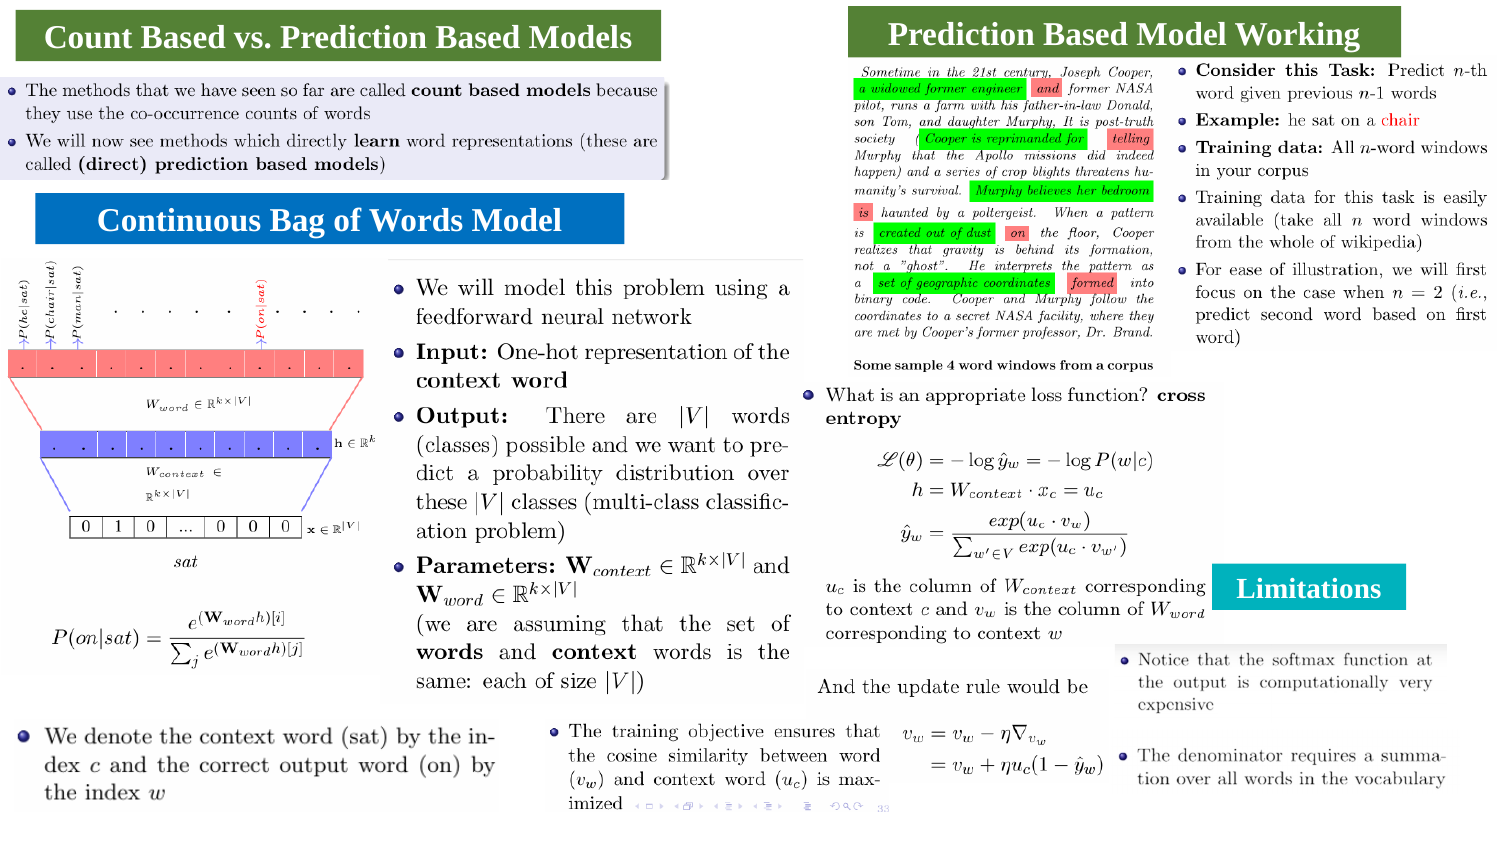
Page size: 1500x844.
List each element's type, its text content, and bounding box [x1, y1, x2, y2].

picture [0, 258, 1225, 705]
text_box Prediction Based Model Working [848, 6, 1402, 56]
picture [0, 76, 670, 180]
text_box Count Based vs. Prediction Based Models [15, 9, 662, 62]
text_box Continuous Bag of Words Model [35, 193, 625, 245]
picture [14, 718, 499, 812]
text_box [1110, 644, 1460, 812]
picture [847, 55, 1497, 377]
picture [545, 668, 1109, 812]
text_box Limitations [1229, 563, 1407, 610]
